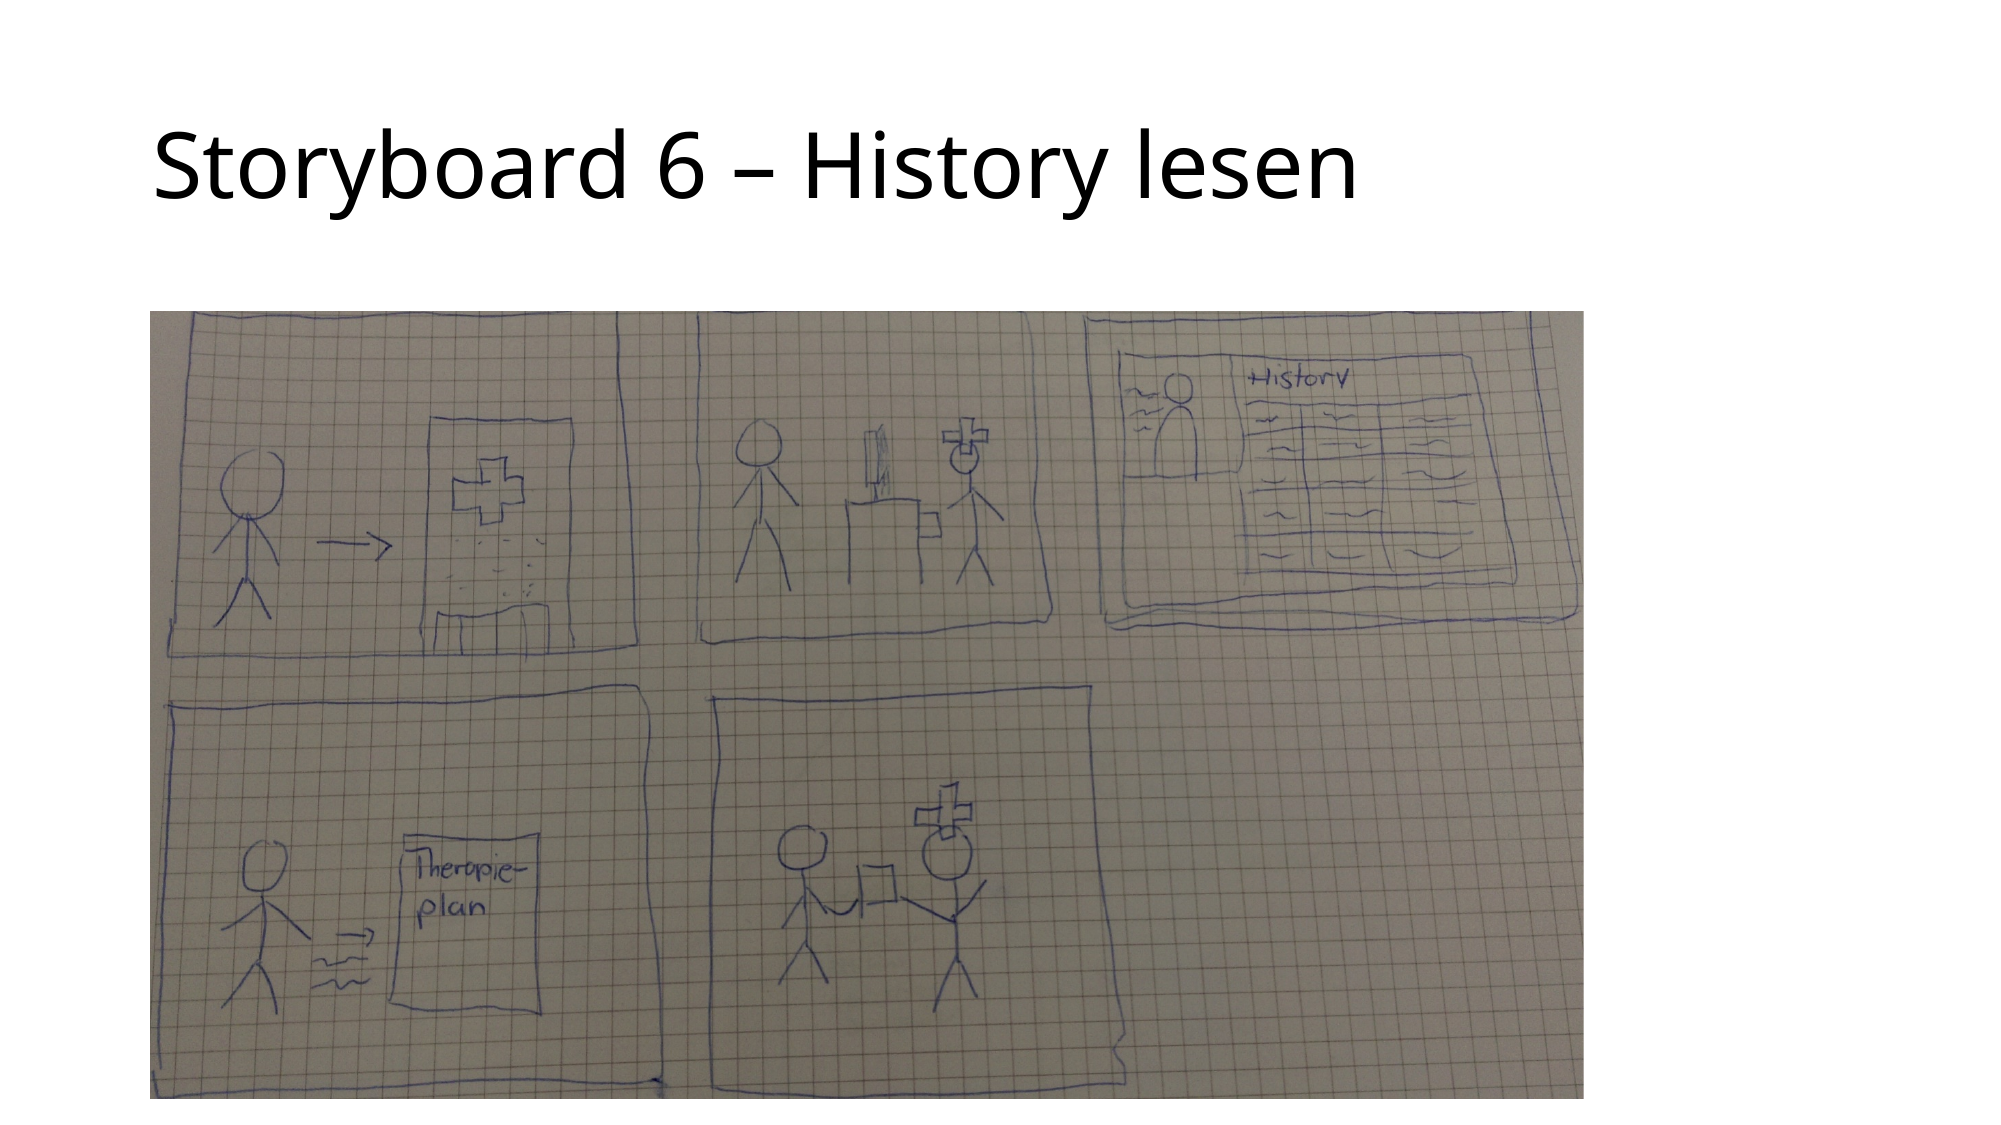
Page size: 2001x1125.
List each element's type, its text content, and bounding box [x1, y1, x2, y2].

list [149, 311, 1584, 1099]
title Storyboard 6 – History lesen [137, 59, 1863, 278]
